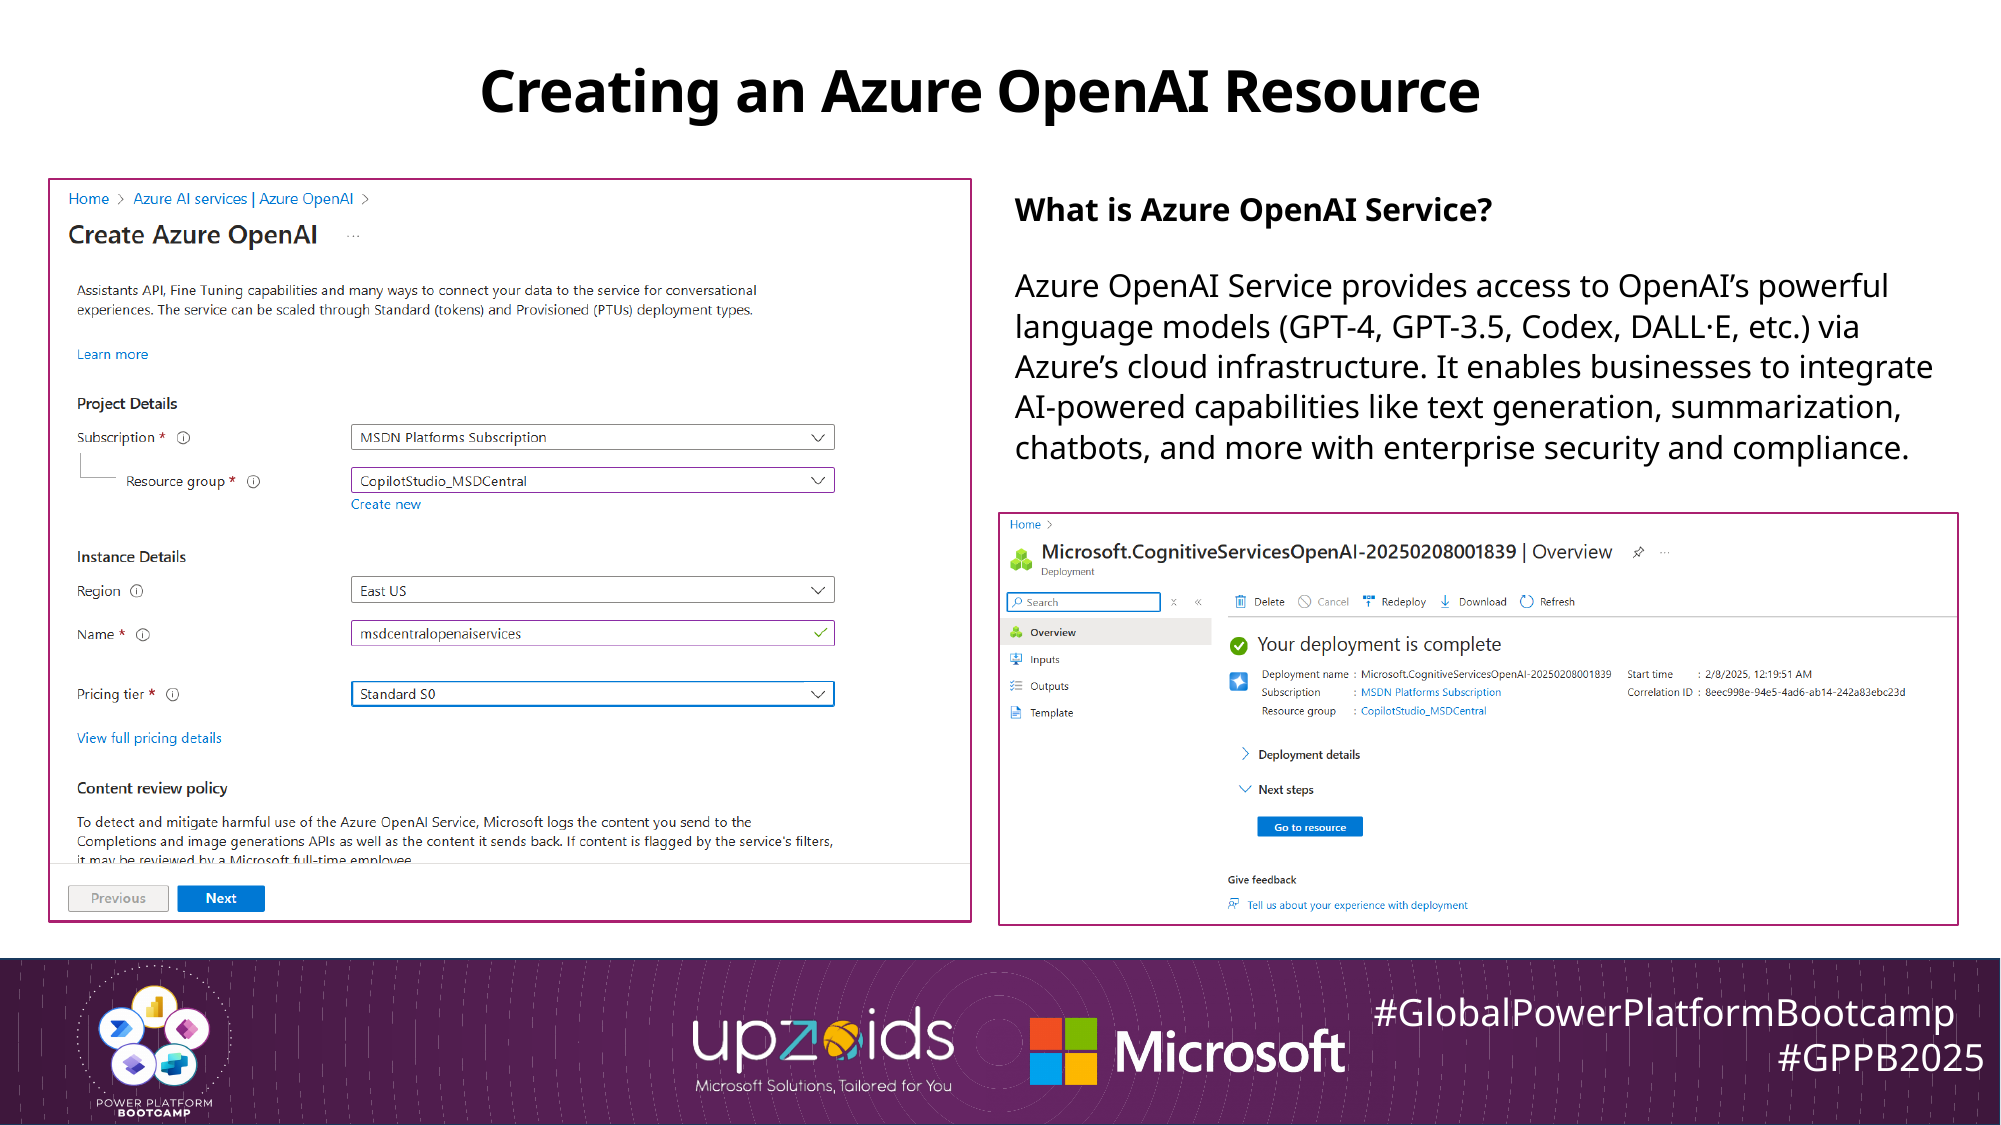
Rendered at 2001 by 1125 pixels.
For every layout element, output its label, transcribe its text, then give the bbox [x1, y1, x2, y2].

picture [69, 959, 243, 1125]
title Creating an Azure OpenAI Resource [27, 54, 1934, 147]
picture [693, 1006, 954, 1111]
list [49, 180, 970, 921]
picture [999, 514, 1958, 925]
list What is Azure OpenAI Service? Azure OpenAI Service provides access to OpenAI’s powerful language models (GPT-4, GPT-3.5, Codex, DALL·E, etc.) via Azure’s cloud infrastructure. It enables businesses to integrate AI-powered capabilities like text generation, summarization, chatbots, and more with enterprise security and compliance. [999, 180, 1954, 490]
picture [986, 977, 1388, 1125]
